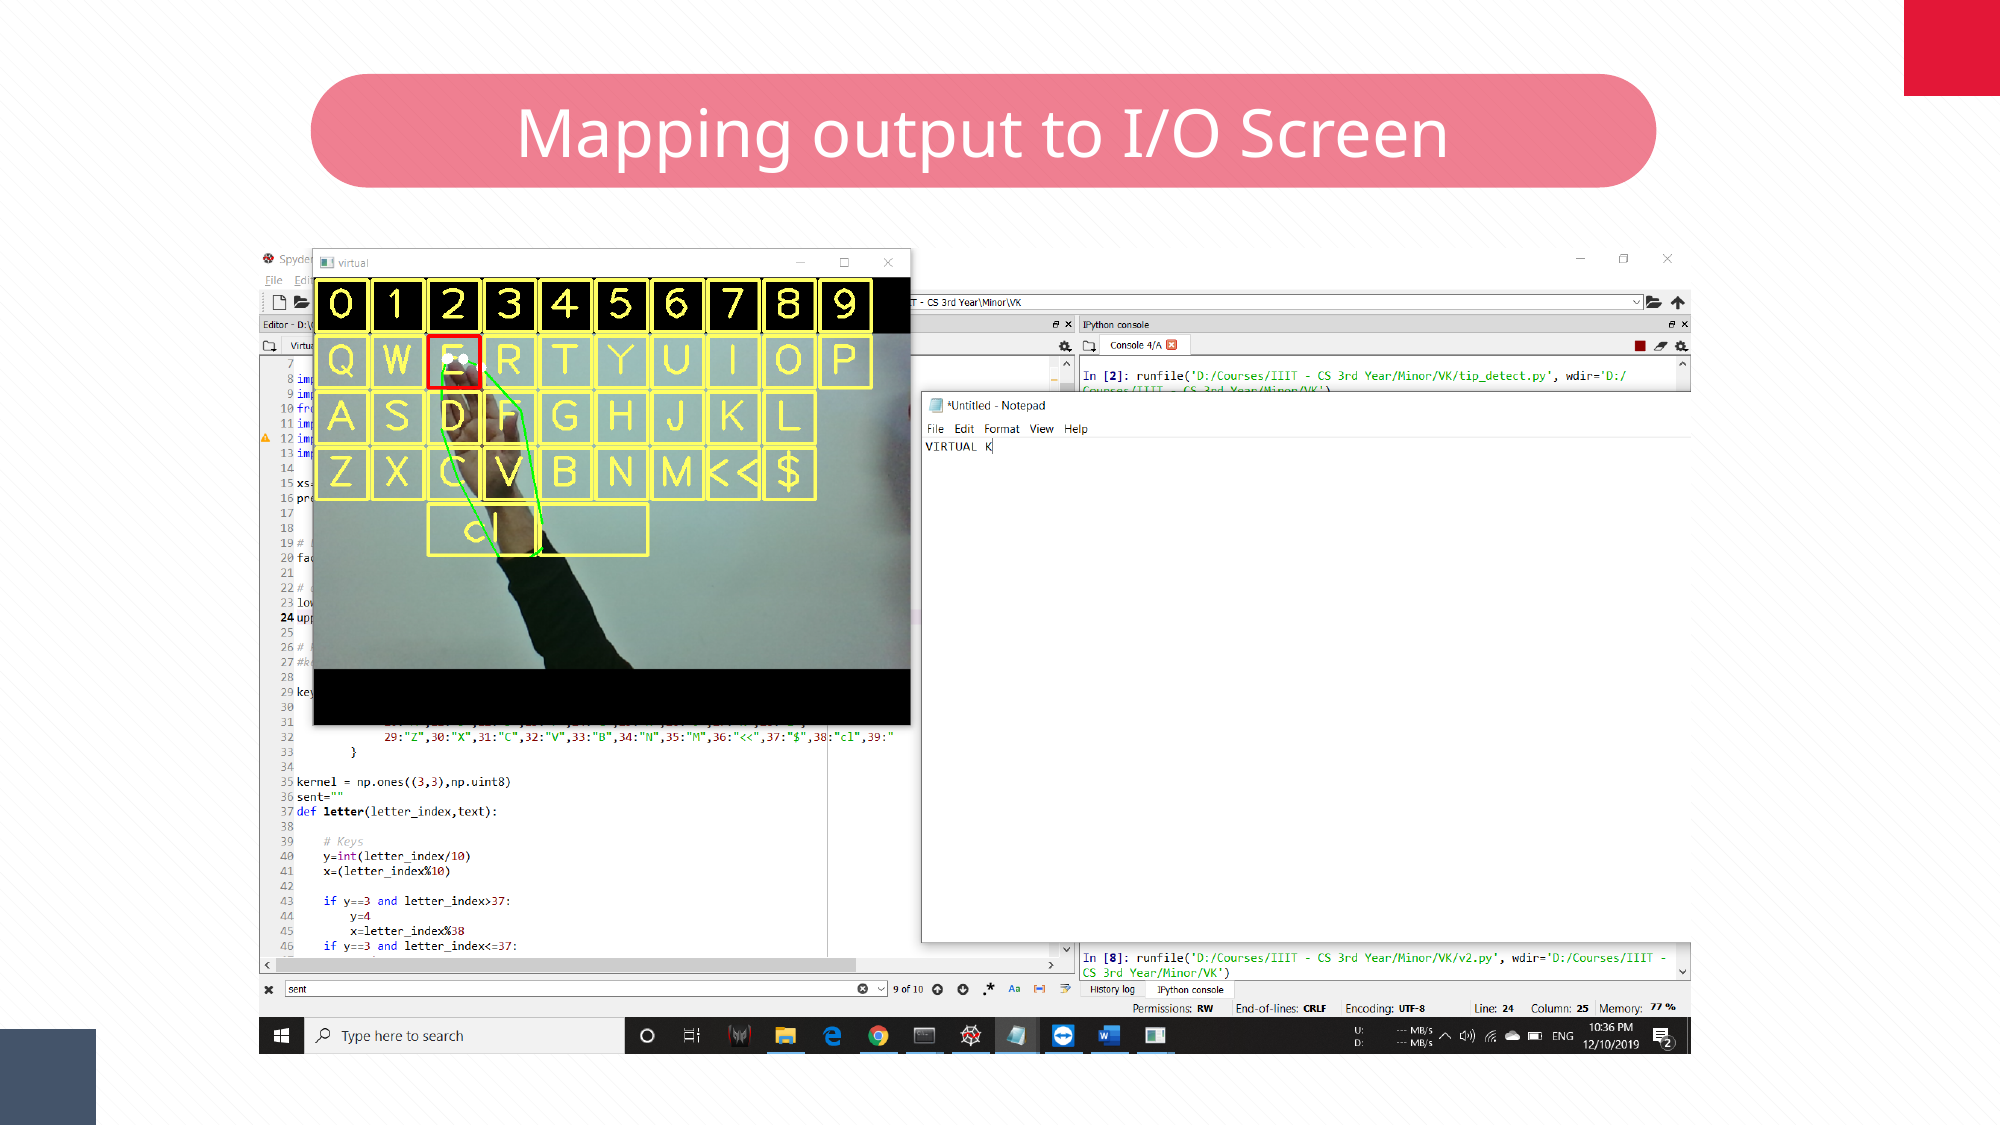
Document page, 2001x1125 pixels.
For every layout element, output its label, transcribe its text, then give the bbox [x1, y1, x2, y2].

text_box Mapping output to I/O Screen [309, 72, 1658, 189]
text_box [0, 1028, 97, 1125]
text_box [1903, 0, 2000, 97]
picture [259, 248, 1691, 1054]
